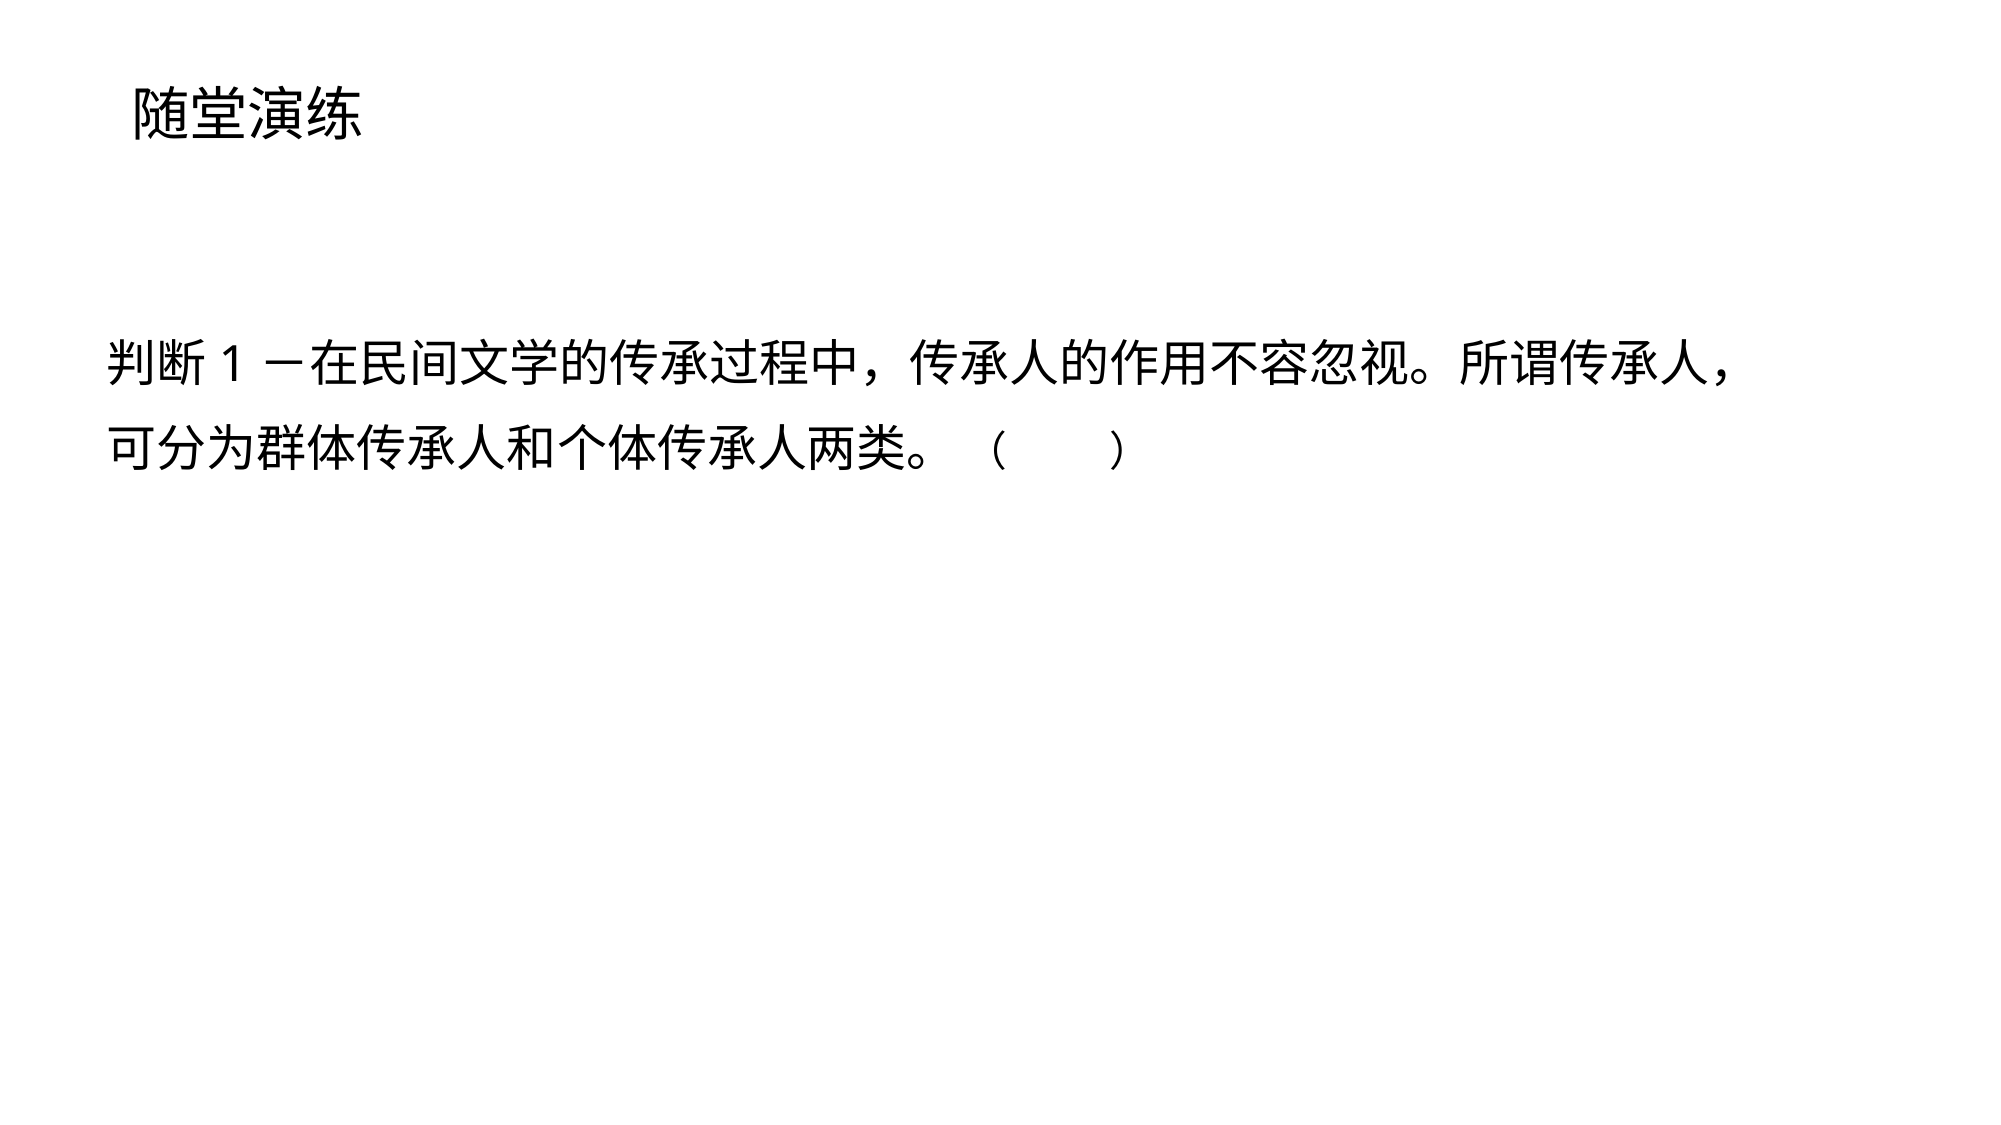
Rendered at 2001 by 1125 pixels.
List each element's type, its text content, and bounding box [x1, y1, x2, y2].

text_box 判断1－在民间文学的传承过程中，传承人的作用不容忽视。所谓传承人，可分为群体传承人和个体传承人两类。 （ ） [92, 300, 1803, 484]
text_box 随堂演练 [116, 69, 797, 155]
